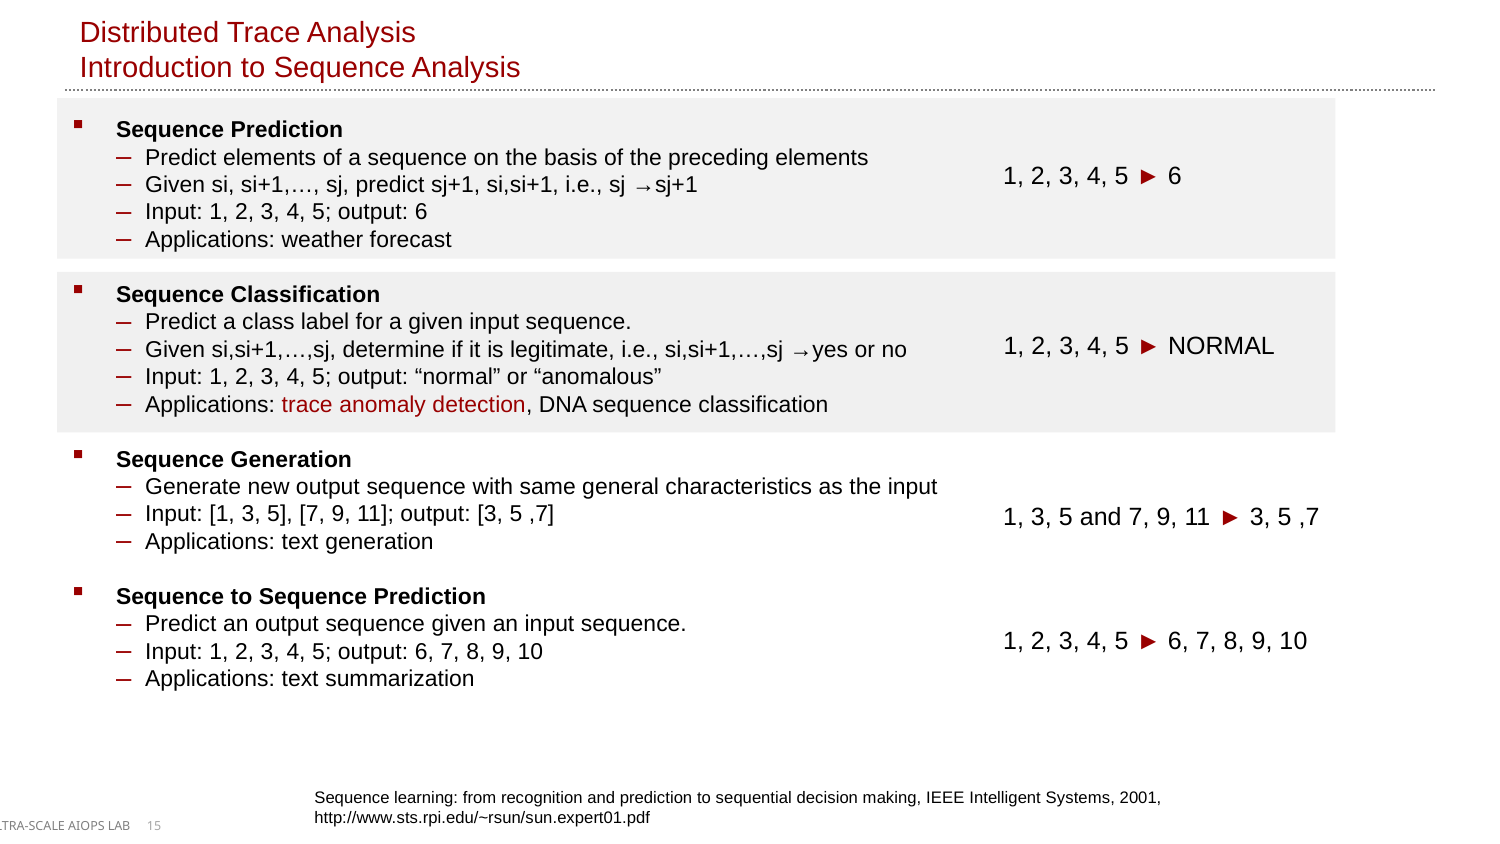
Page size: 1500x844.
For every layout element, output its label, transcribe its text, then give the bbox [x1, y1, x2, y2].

text_box Sequence learning: from recognition and prediction to sequential decision making, IEEE Intelligent Systems, 2001, http://www.sts.rpi.edu/~rsun/sun.expert01.pdf [299, 779, 1336, 835]
text_box Sequence Prediction Predict elements of a sequence on the basis of the preceding elements Given si, si+1,…, sj, predict sj+1, si,si+1, i.e., sj →sj+1 Input: 1, 2, 3, 4, 5; output: 6 Applications: weather forecast Sequence Classification Predict a class label for a given input sequence. Given si,si+1,…,sj, determine if it is legitimate, i.e., si,si+1,…,sj →yes or no Input: 1, 2, 3, 4, 5; output: “normal” or “anomalous” Applications: trace anomaly detection, DNA sequence classification Sequence Generation Generate new output sequence with same general characteristics as the input Input: [1, 3, 5], [7, 9, 11]; output: [3, 5 ,7] Applications: text generation Sequence to Sequence Prediction Predict an output sequence given an input sequence. Input: 1, 2, 3, 4, 5; output: 6, 7, 8, 9, 10 Applications: text summarization [57, 107, 1004, 793]
text_box 1, 2, 3, 4, 5 ► 6, 7, 8, 9, 10 [988, 616, 1323, 662]
title Distributed Trace Analysis Introduction to Sequence Analysis [64, 0, 1435, 91]
text_box 1, 3, 5 and 7, 9, 11 ► 3, 5 ,7 [988, 492, 1335, 538]
text_box 1, 2, 3, 4, 5 ► NORMAL [988, 322, 1291, 368]
text_box 1, 2, 3, 4, 5 ► 6 [988, 152, 1197, 197]
text_box [1004, 270, 1337, 434]
text_box [55, 96, 1337, 261]
